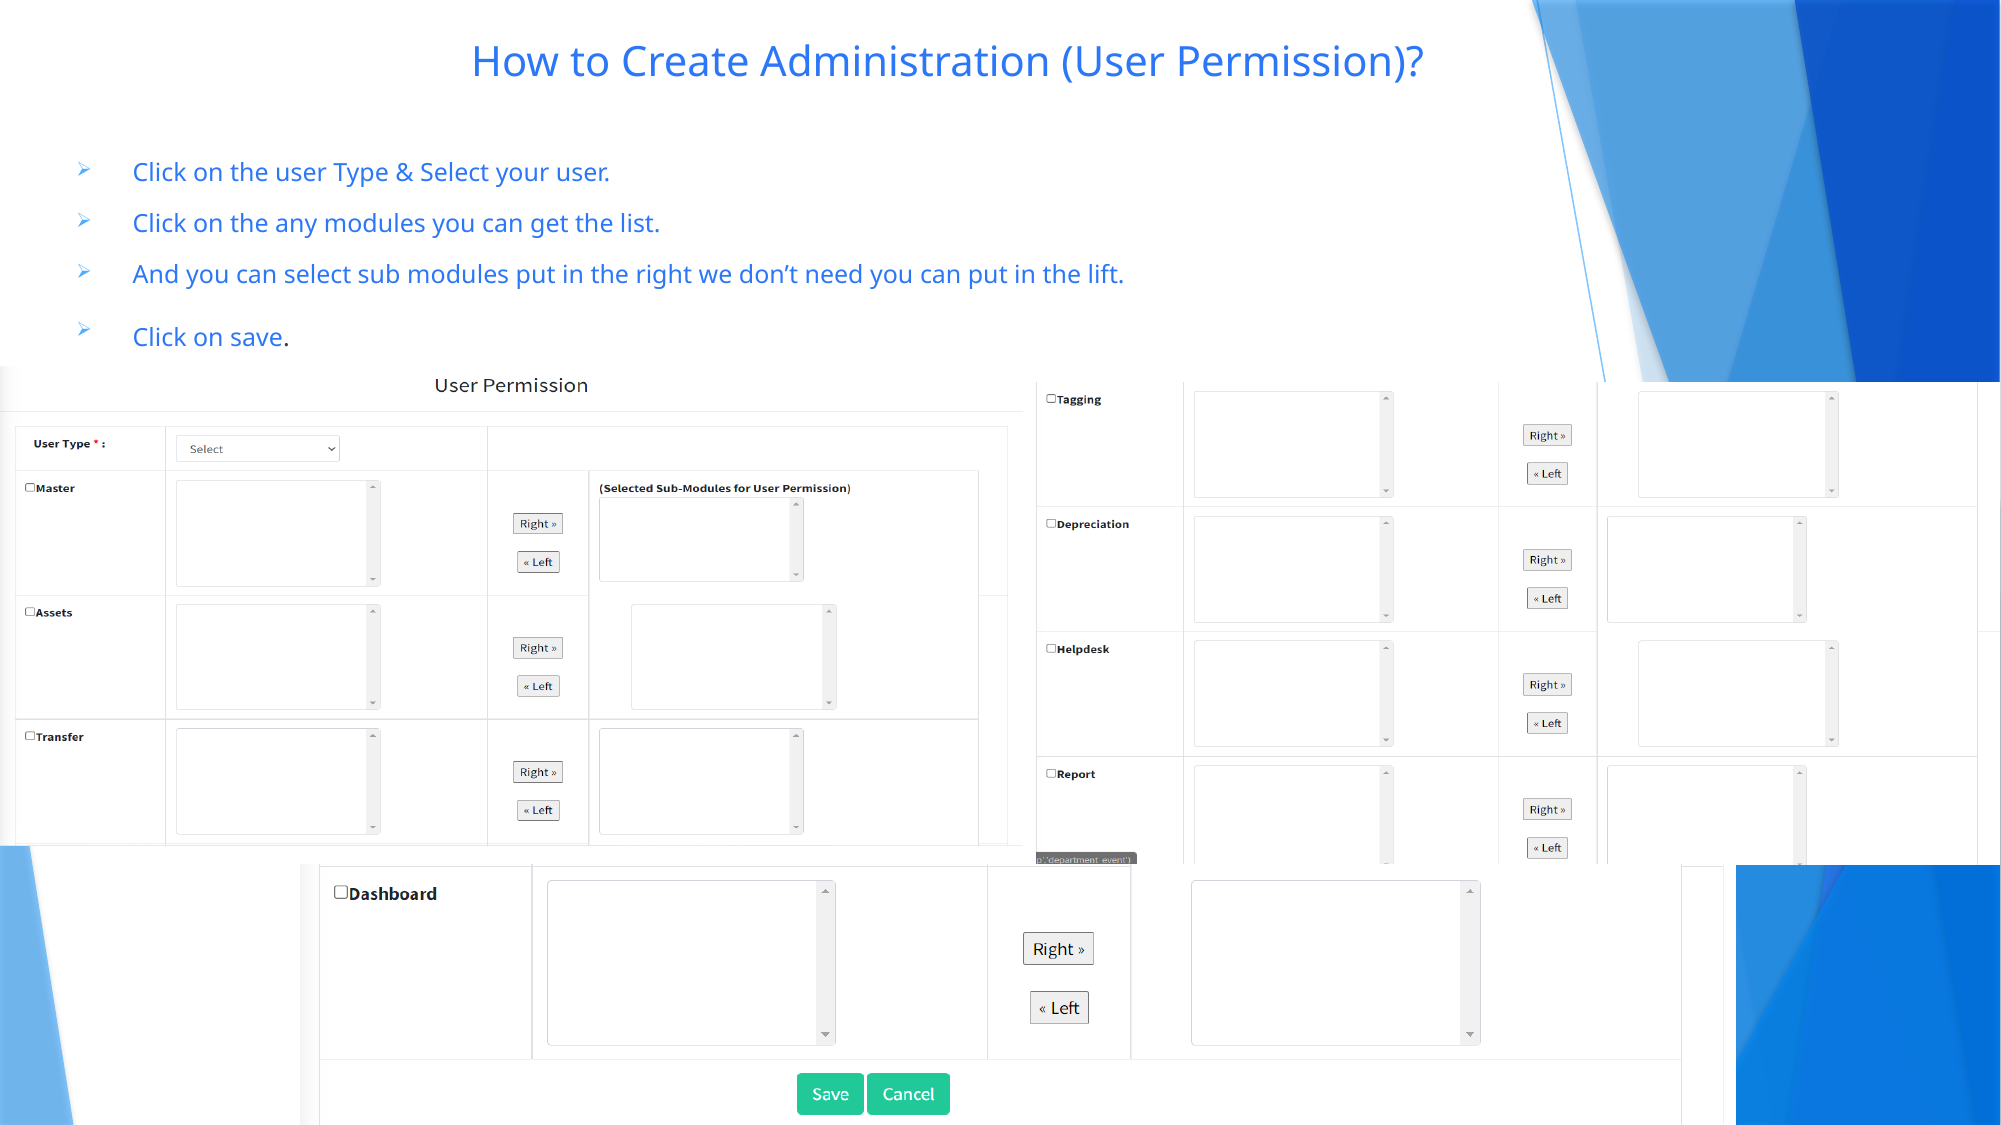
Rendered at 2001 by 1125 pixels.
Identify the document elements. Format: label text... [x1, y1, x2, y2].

list Click on the user Type & Select your user. Click on the any modules you can get the list. And you can select sub modules put in the right we don’t need you can put in the lift. Click on save. [61, 149, 1472, 385]
picture [0, 366, 1023, 847]
title How to Create Administration (User Permission)? [247, 27, 1659, 150]
picture [299, 382, 2000, 1125]
